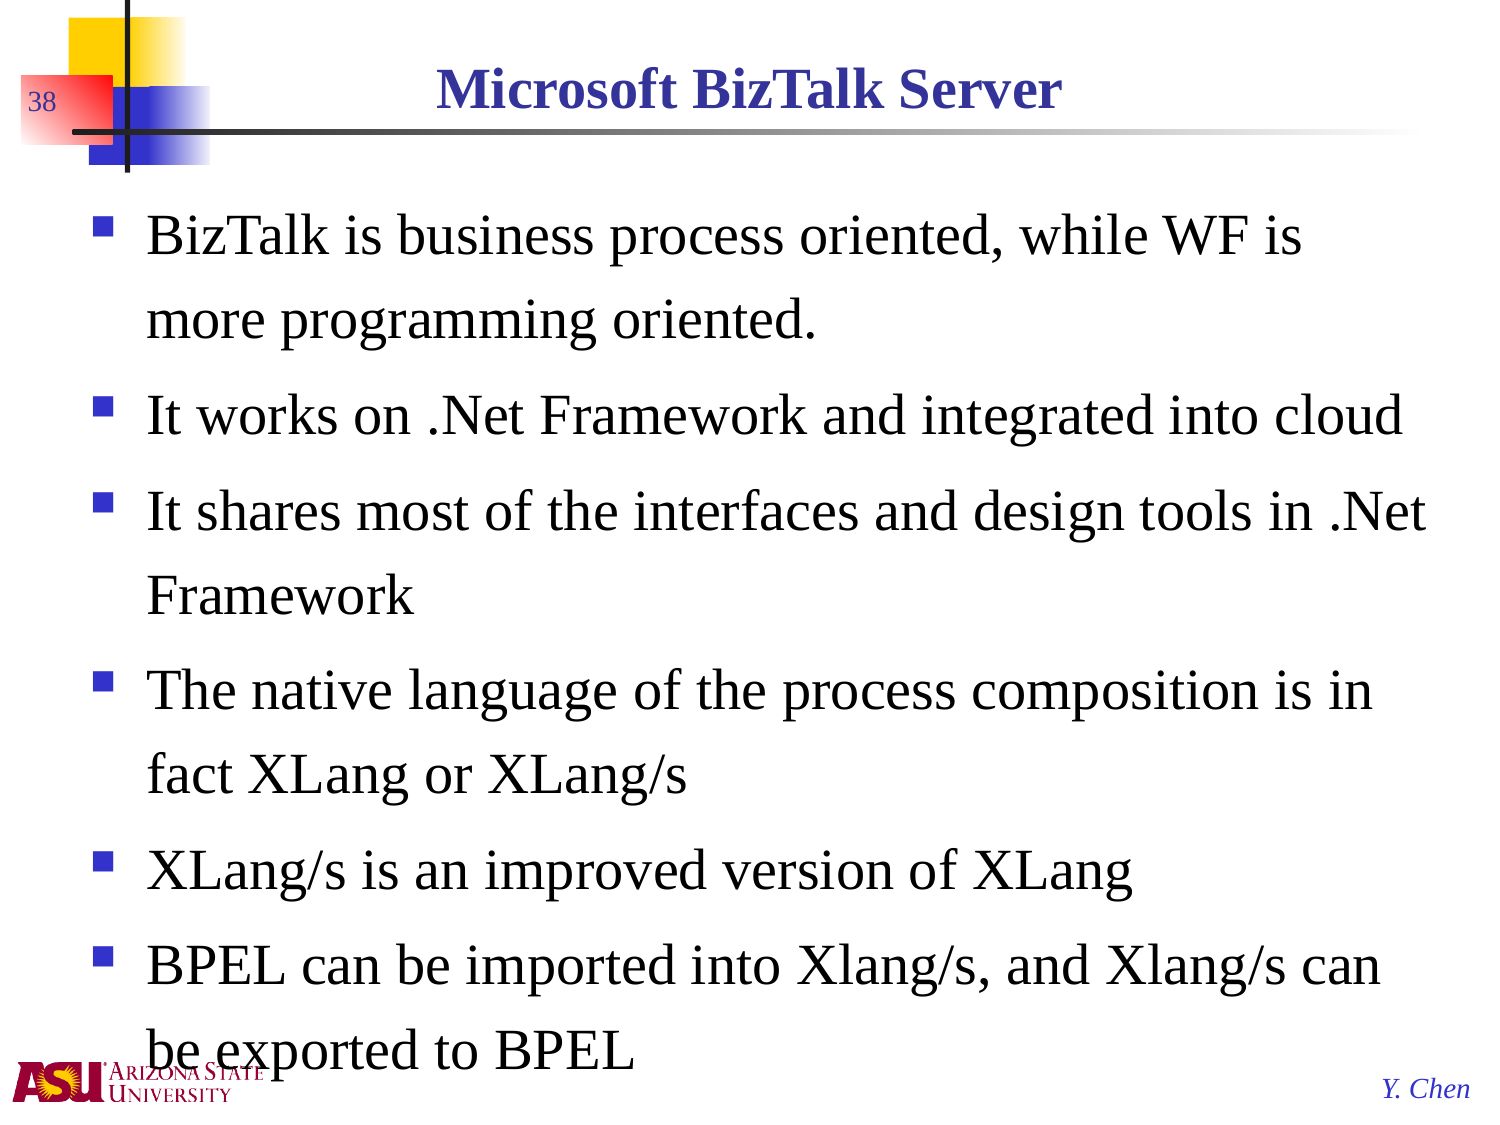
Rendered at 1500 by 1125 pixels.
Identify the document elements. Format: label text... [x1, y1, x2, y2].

picture [12, 1062, 263, 1102]
list BizTalk is business process oriented, while WF is more programming oriented. It works on .Net Framework and integrated into cloud It shares most of the interfaces and design tools in .Net Framework The native language of the process composition is in fact XLang or XLang/s XLang/s is an improved version of XLang BPEL can be imported into Xlang/s, and Xlang/s can be exported to BPEL [75, 174, 1450, 981]
slide_number 38 [12, 49, 131, 126]
title Microsoft BizTalk Server [237, 24, 1263, 128]
